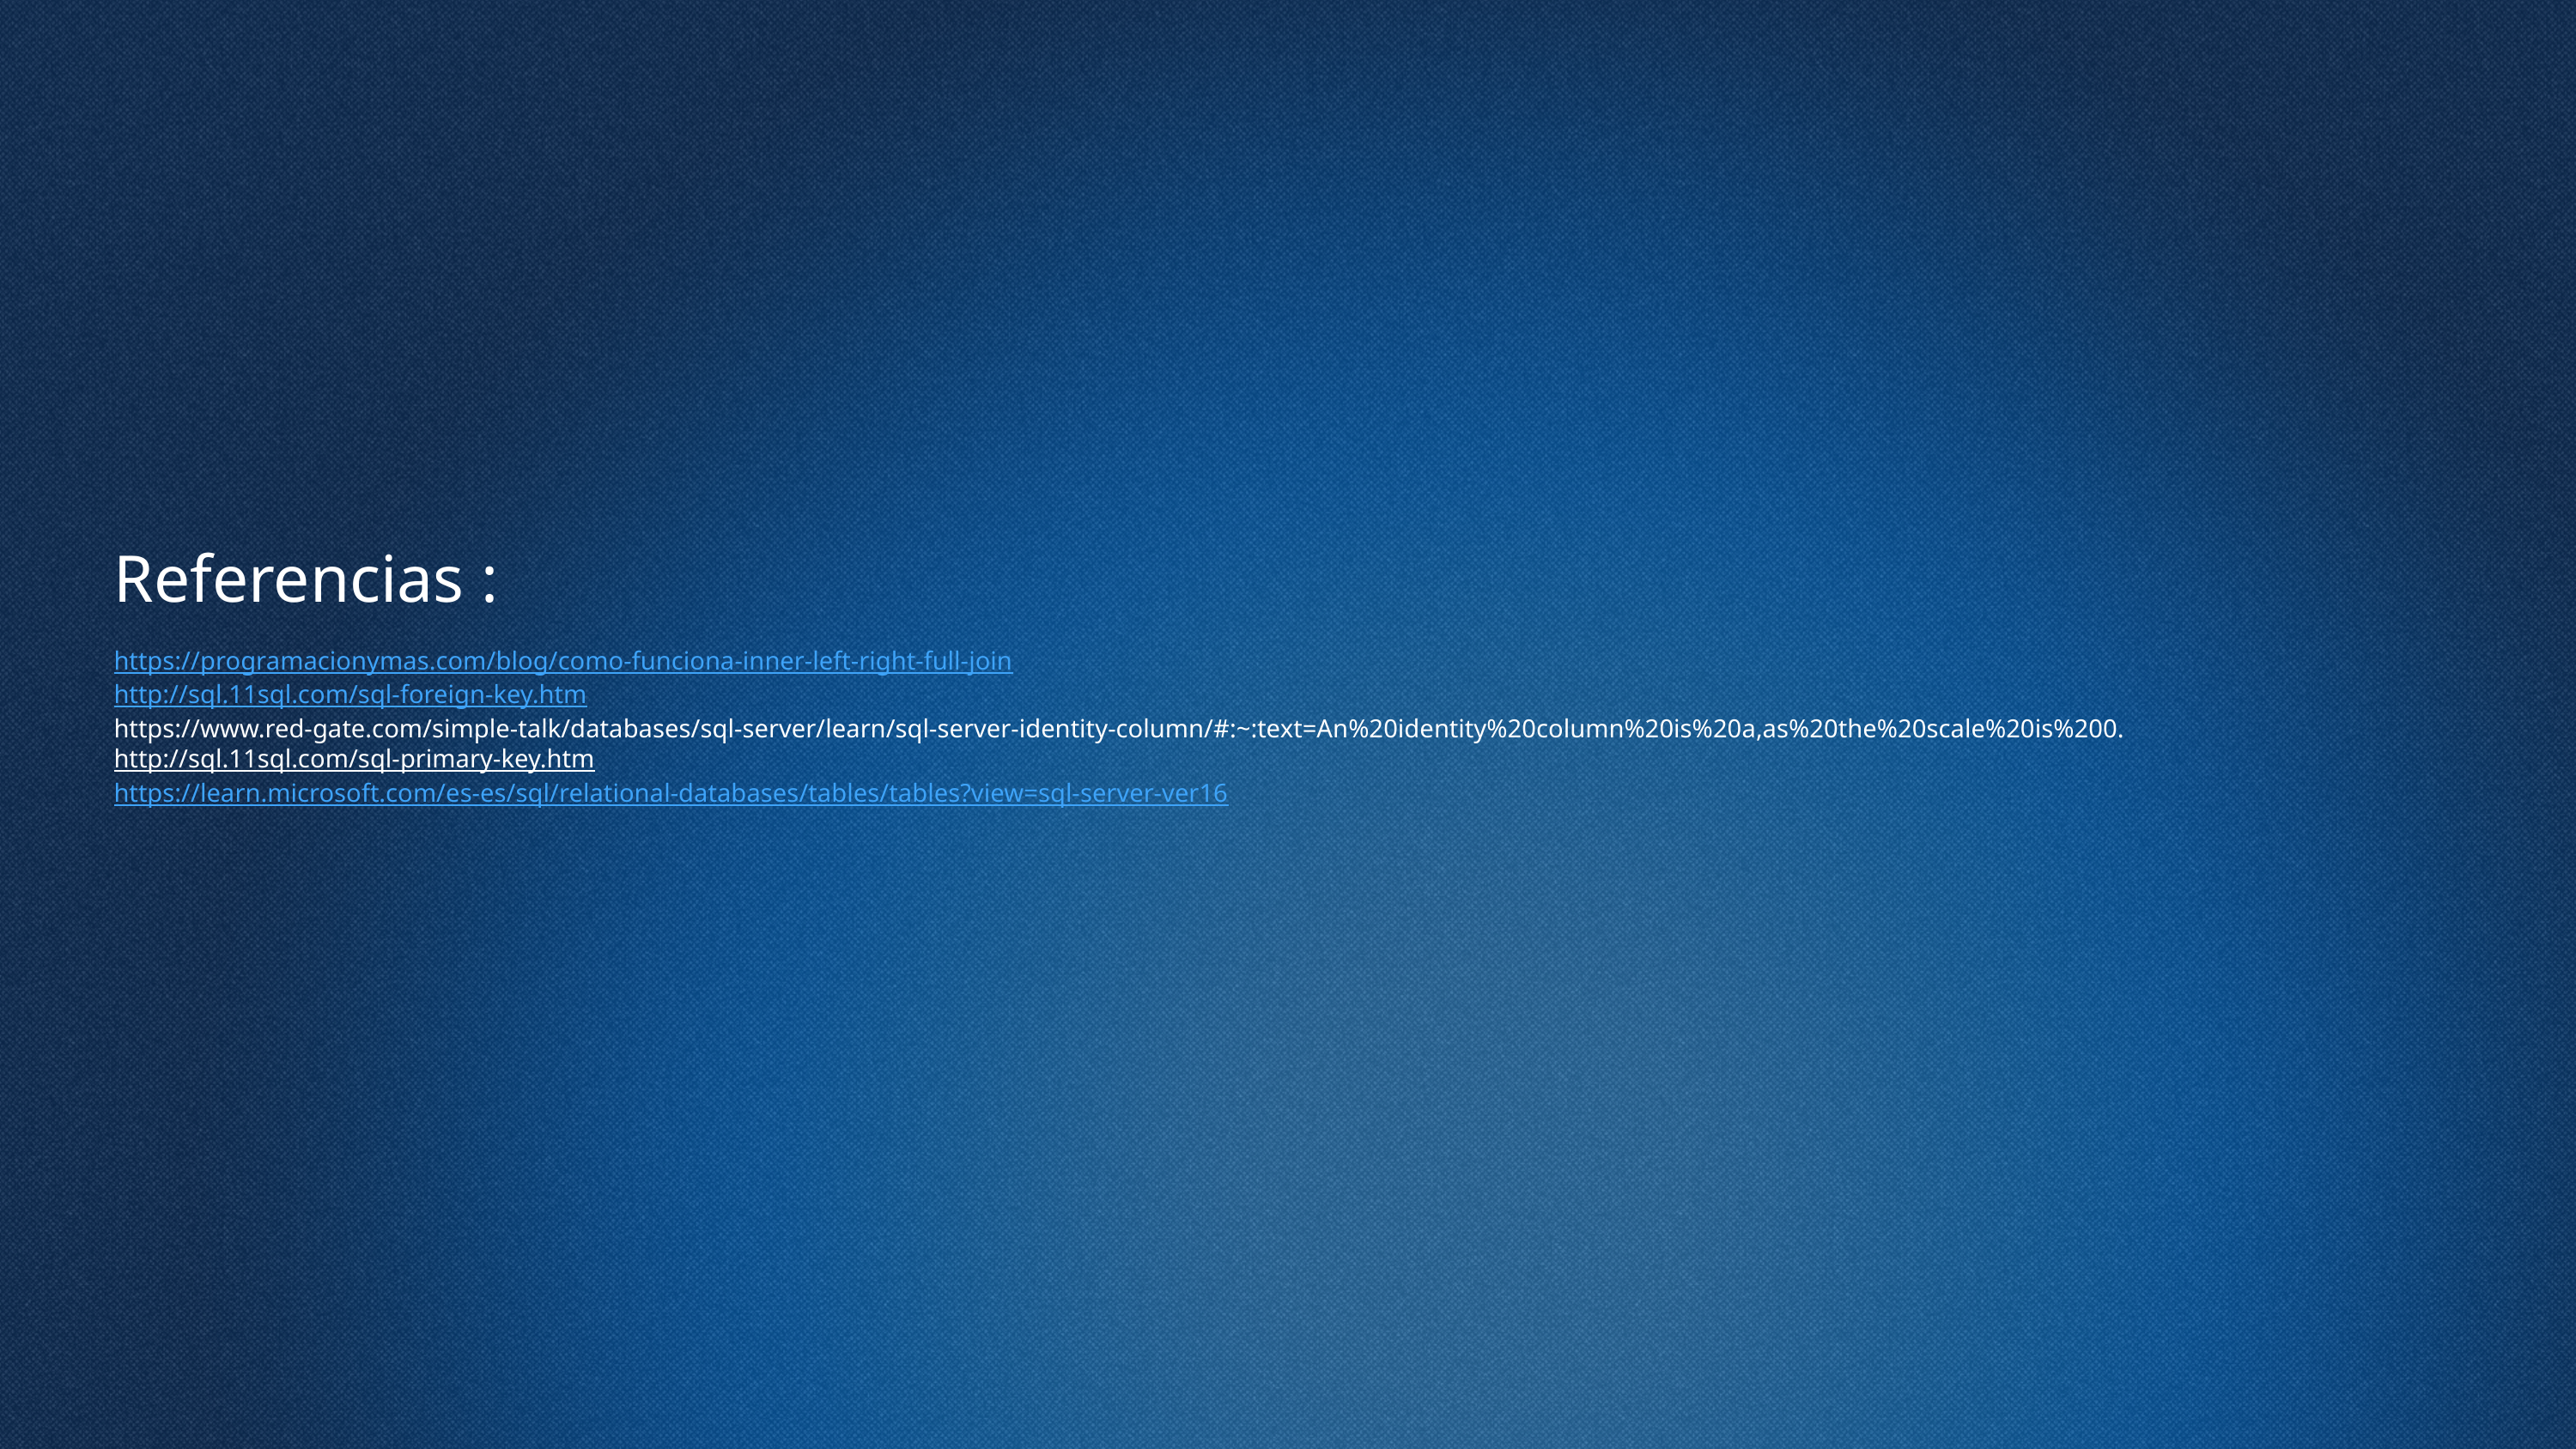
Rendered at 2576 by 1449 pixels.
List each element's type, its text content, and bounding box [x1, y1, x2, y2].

title Referencias : https://programacionymas.com/blog/como-funciona-inner-left-right-full-join http://sql.11sql.com/sql-foreign-key.htm https://www.red-gate.com/simple-talk/databases/sql-server/learn/sql-server-identity-column/#:~:text=An%20identity%20column%20is%20a,as%20the%20scale%20is%200. http://sql.11sql.com/sql-primary-key.htm https://learn.microsoft.com/es-es/sql/relational-databases/tables/tables?view=sql-server-ver16 [100, 298, 2445, 1141]
picture [0, 0, 2576, 1449]
